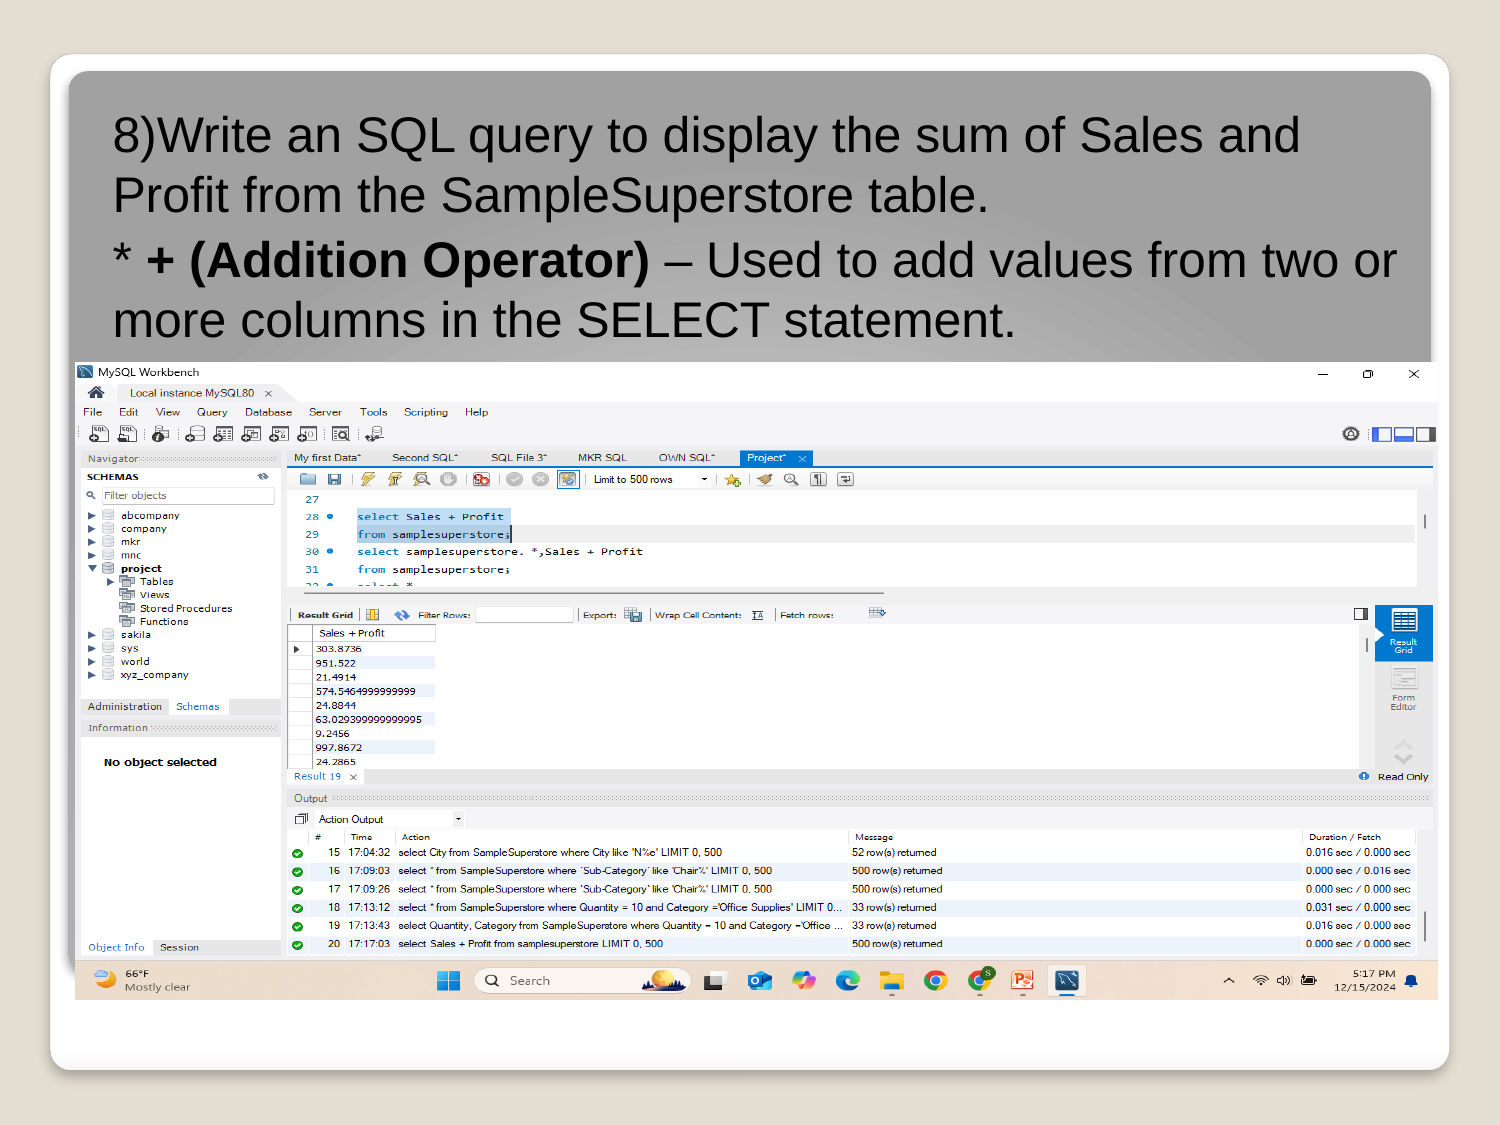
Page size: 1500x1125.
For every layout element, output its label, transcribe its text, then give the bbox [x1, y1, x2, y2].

picture [74, 362, 1438, 1001]
list 8)Write an SQL query to display the sum of Sales and Profit from the SampleSuperstore table. * + (Addition Operator) – Used to add values from two or more columns in the SELECT statement. [82, 86, 1425, 361]
